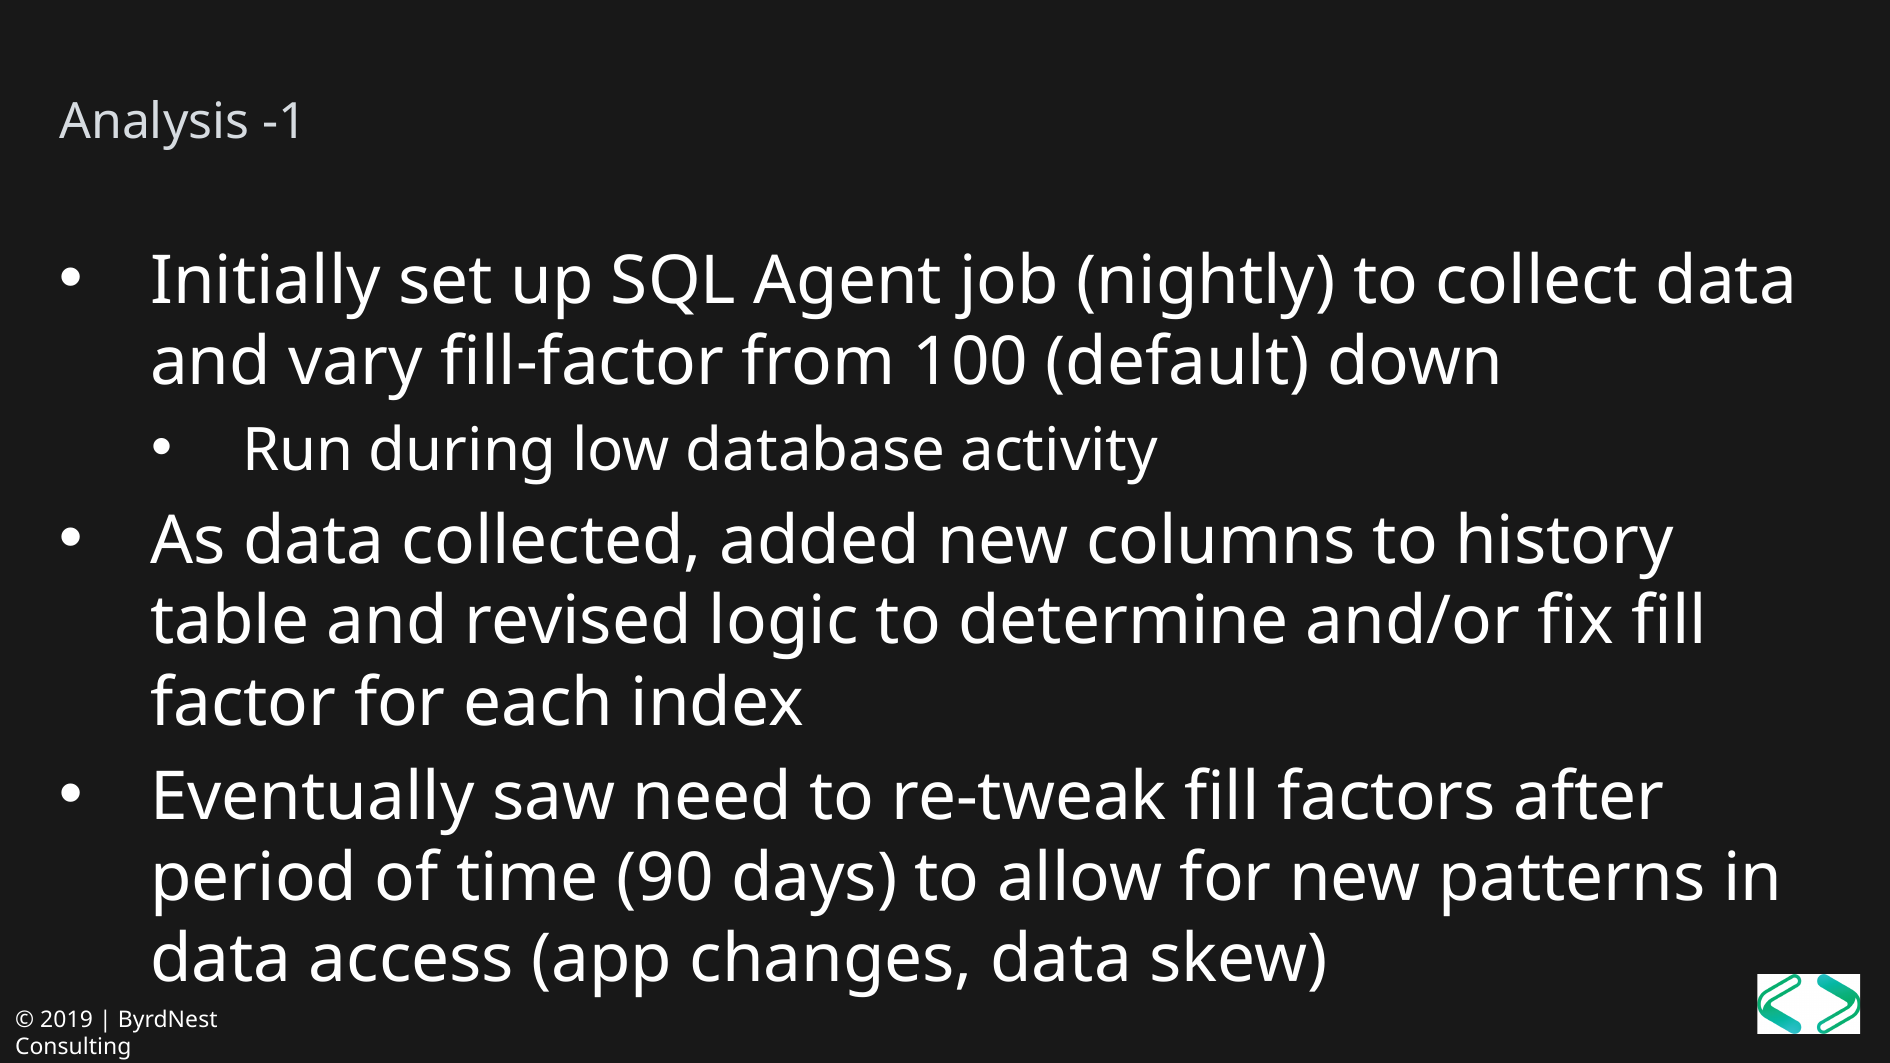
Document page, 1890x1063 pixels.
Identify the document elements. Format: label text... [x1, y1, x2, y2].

text_box © 2019 | ByrdNest Consulting [0, 1001, 337, 1062]
title Analysis -1 [59, 59, 1831, 178]
list Initially set up SQL Agent job (nightly) to collect data and vary fill-factor from 100 (default) down Run during low database activity As data collected, added new columns to history table and revised logic to determine and/or fix fill factor for each index Eventually saw need to re-tweak fill factors after period of time (90 days) to allow for new patterns in data access (app changes, data skew) [59, 236, 1831, 1004]
